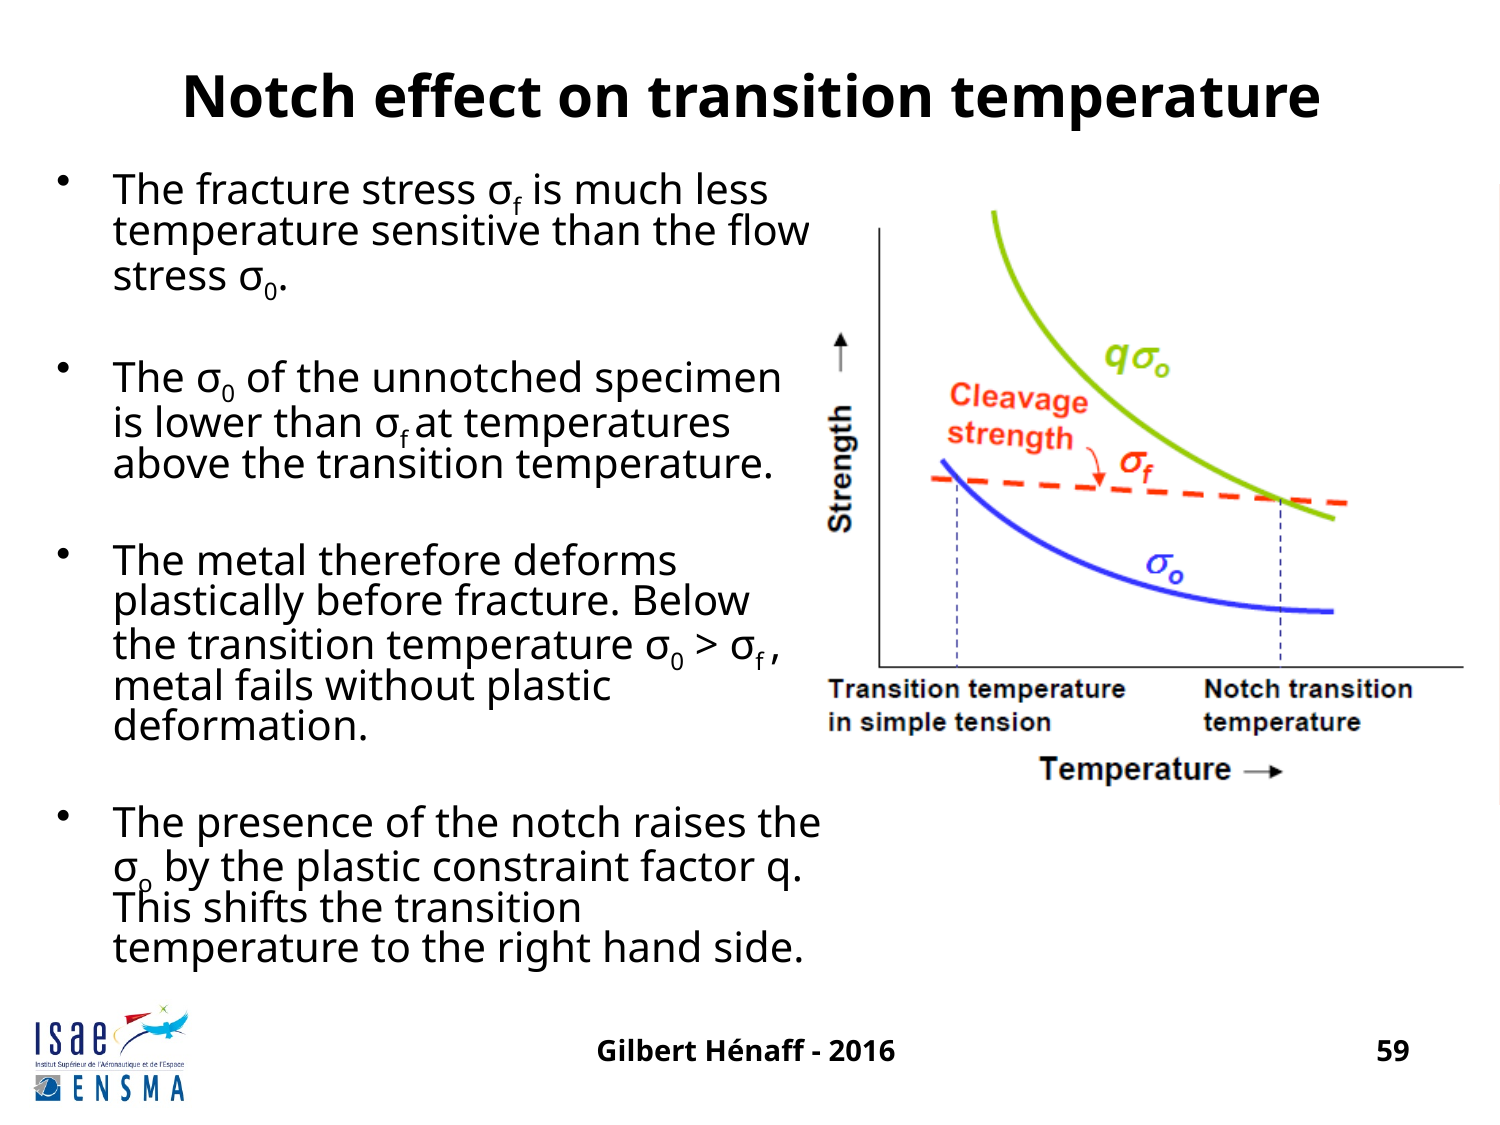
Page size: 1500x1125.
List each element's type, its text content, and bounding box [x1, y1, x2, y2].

picture [808, 184, 1500, 805]
picture [29, 999, 192, 1108]
title Notch effect on transition temperature [76, 0, 1427, 182]
footer Gilbert Hénaff - 2016 [512, 1024, 988, 1103]
slide_number 59 [1074, 1024, 1425, 1103]
list The fracture stress σf is much less temperature sensitive than the flow stress σ0. The σ0 of the unnotched specimen is lower than σf at temperatures above the transition temperature. The metal therefore deforms plastically before fracture. Below the transition temperature σ0 > σf , metal fails without plastic deformation. The presence of the notch raises the σo by the plastic constraint factor q. This shifts the transition temperature to the right hand side. [41, 160, 839, 1000]
